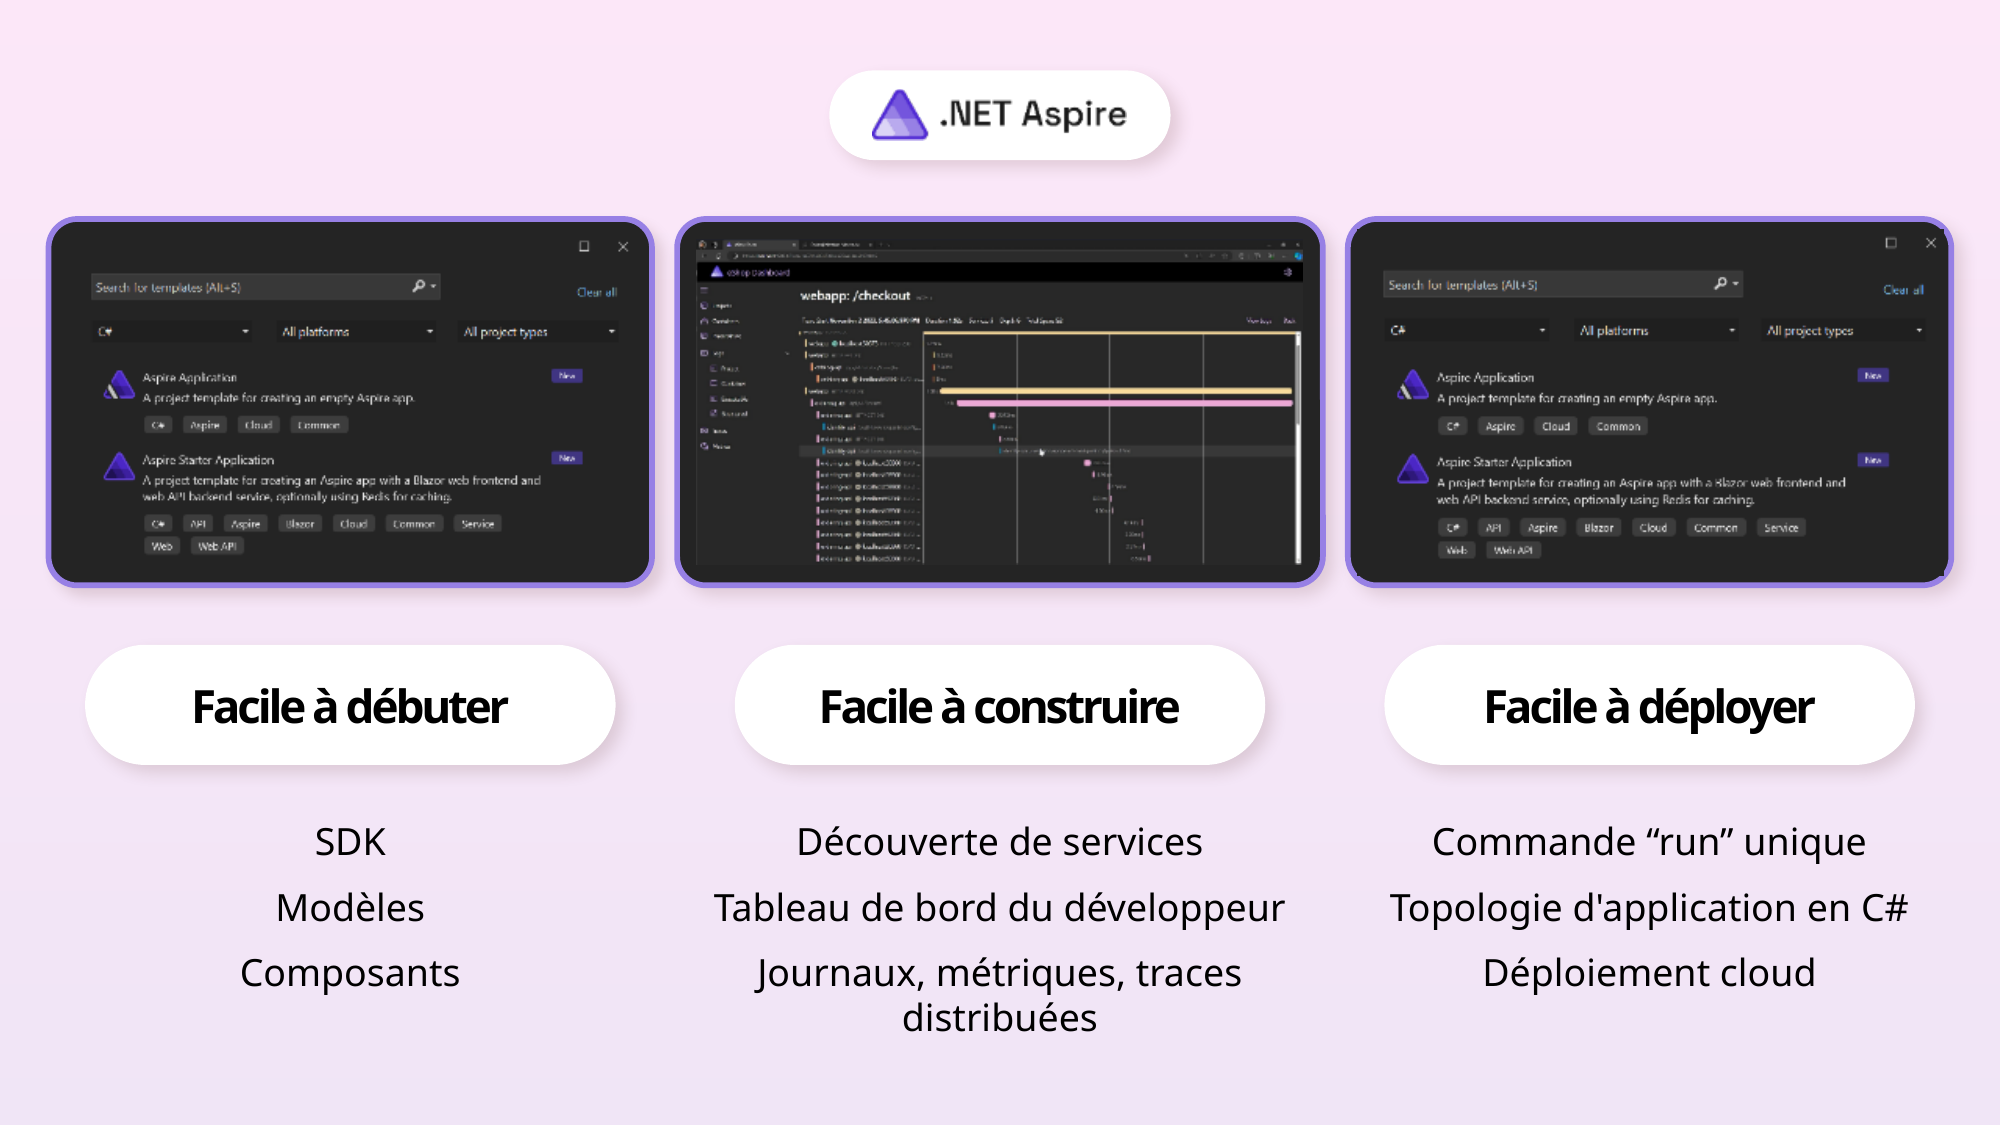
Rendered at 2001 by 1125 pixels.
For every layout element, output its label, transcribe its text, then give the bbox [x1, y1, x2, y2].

text_box Découverte de services Tableau de bord du développeur Journaux, métriques, traces distribuées [698, 810, 1301, 1002]
text_box Facile à construire [734, 644, 1266, 765]
text_box Commande “run” unique Topologie d'application en C# Déploiement cloud [1370, 810, 1929, 1002]
text_box Facile à déployer [1384, 644, 1915, 765]
text_box Facile à débuter [85, 644, 616, 765]
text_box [676, 218, 1324, 586]
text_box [47, 218, 653, 586]
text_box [1347, 218, 1952, 586]
text_box SDK Modèles Composants [71, 810, 630, 1002]
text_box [828, 69, 1172, 161]
